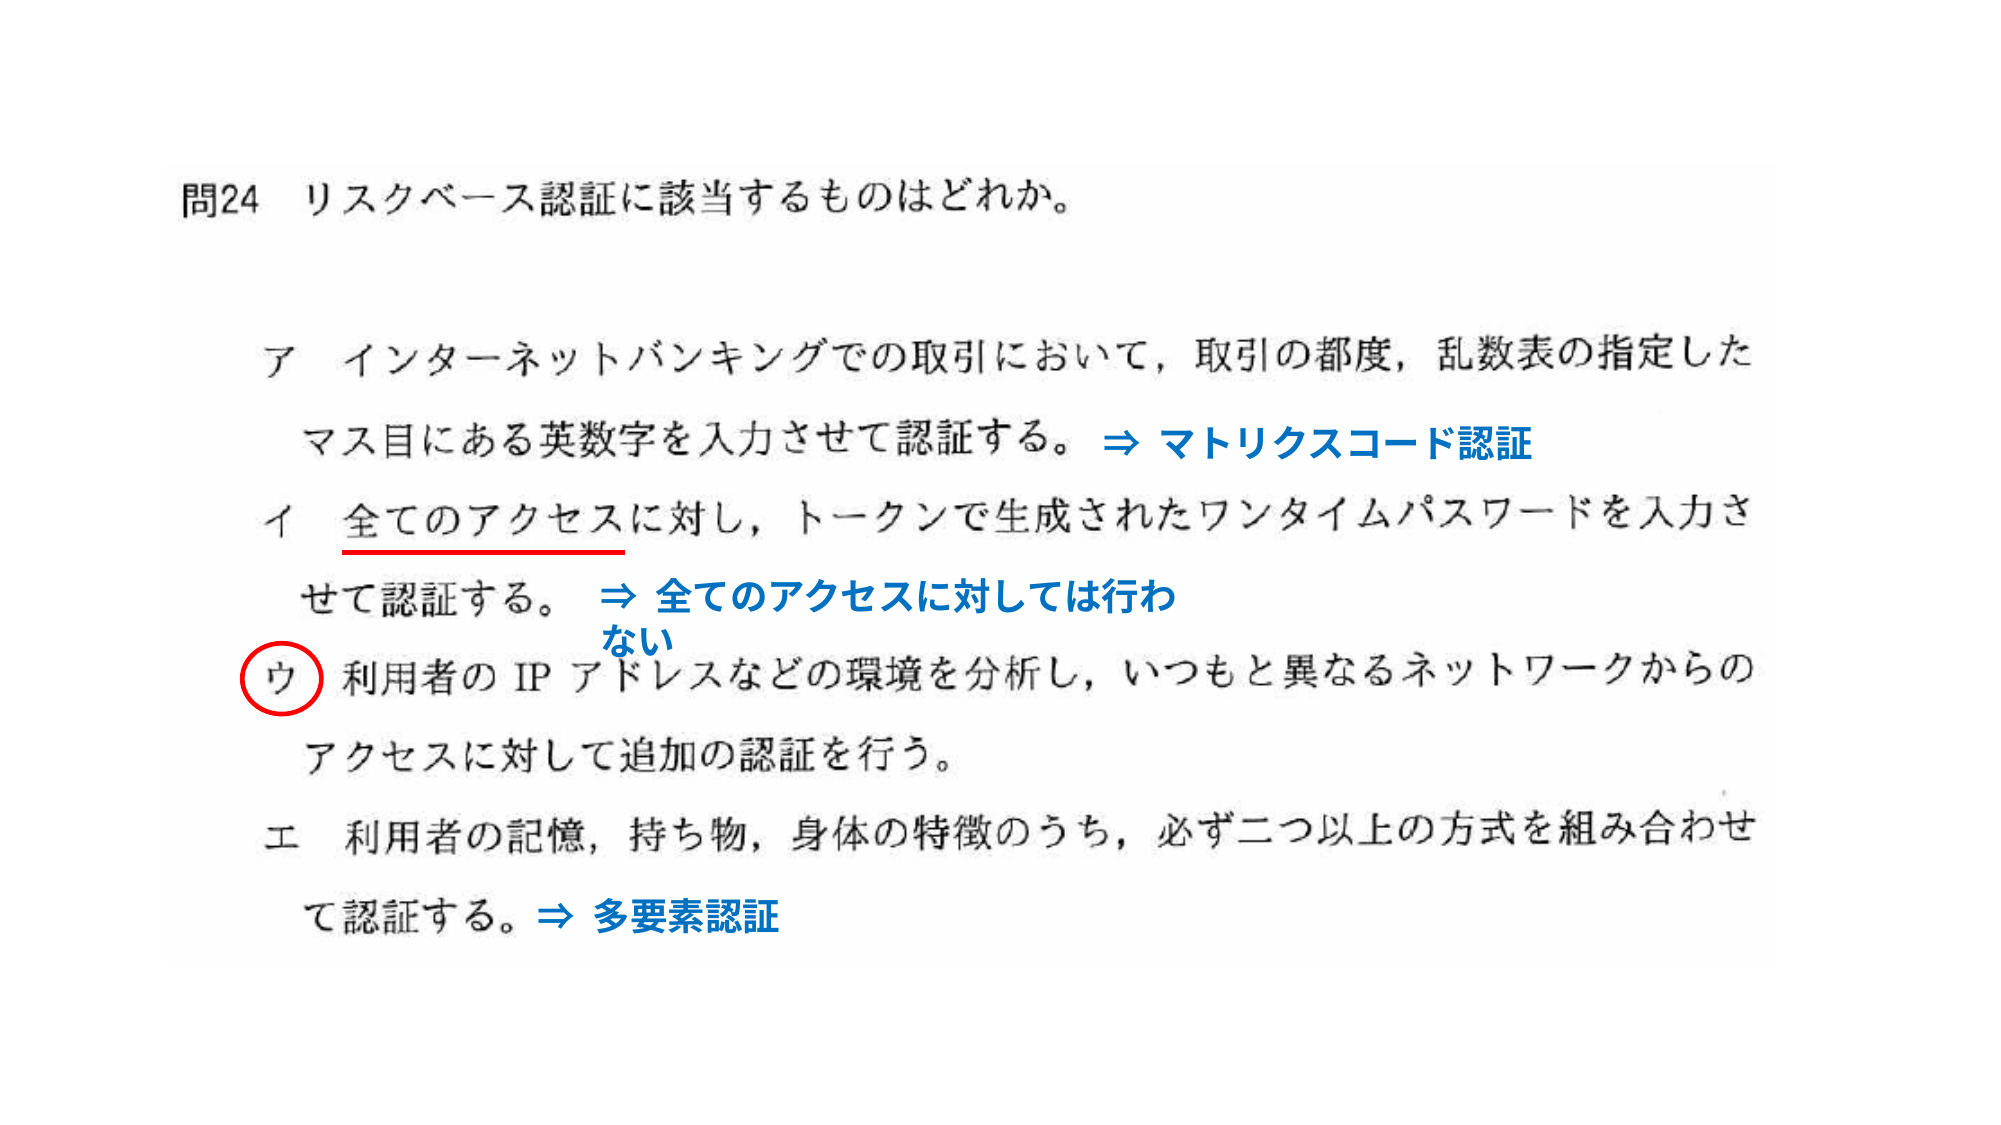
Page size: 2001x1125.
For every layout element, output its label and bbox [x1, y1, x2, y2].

picture [166, 162, 1777, 963]
